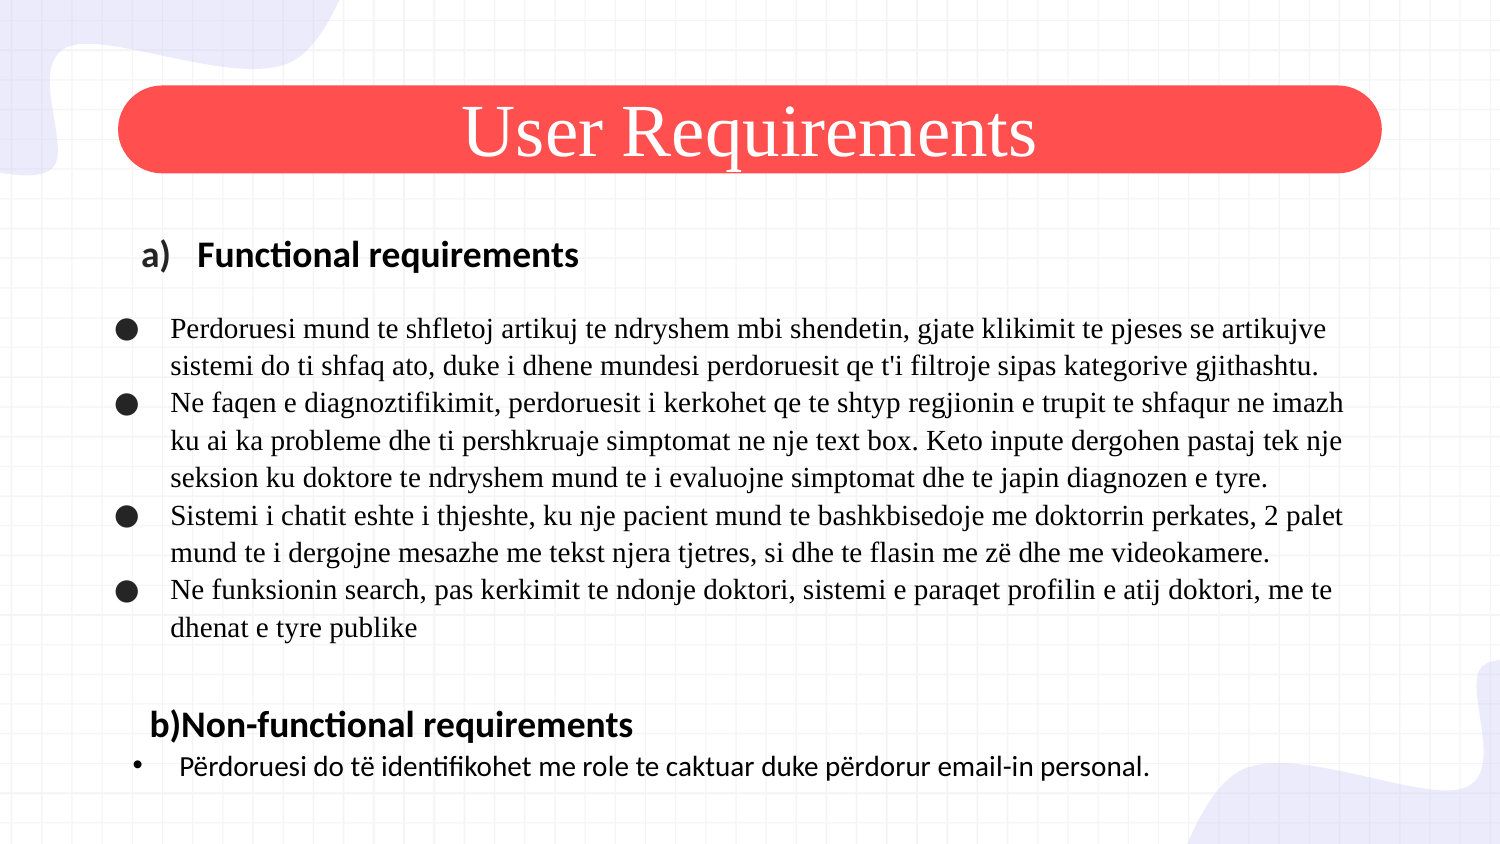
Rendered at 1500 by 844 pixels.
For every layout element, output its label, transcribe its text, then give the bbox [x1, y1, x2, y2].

picture [0, 0, 1500, 844]
text_box b)Non-functional requirements Përdoruesi do të identifikohet me role te caktuar duke përdorur email-in personal. [117, 689, 1383, 790]
title User Requirements [166, 73, 1334, 180]
list Functional requirements Perdoruesi mund te shfletoj artikuj te ndryshem mbi shendetin, gjate klikimit te pjeses se artikujve sistemi do ti shfaq ato, duke i dhene mundesi perdoruesit qe t'i filtroje sipas kategorive gjithashtu. Ne faqen e diagnoztifikimit, perdoruesit i kerkohet qe te shtyp regjionin e trupit te shfaqur ne imazh ku ai ka probleme dhe ti pershkruaje simptomat ne nje text box. Keto inpute dergohen pastaj tek nje seksion ku doktore te ndryshem mund te i evaluojne simptomat dhe te japin diagnozen e tyre. Sistemi i chatit eshte i thjeshte, ku nje pacient mund te bashkbisedoje me doktorrin perkates, 2 palet mund te i dergojne mesazhe me tekst njera tjetres, si dhe te flasin me zë dhe me videokamere. Ne funksionin search, pas kerkimit te ndonje doktori, sistemi e paraqet profilin e atij doktori, me te dhenat e tyre publike [99, 219, 1364, 650]
